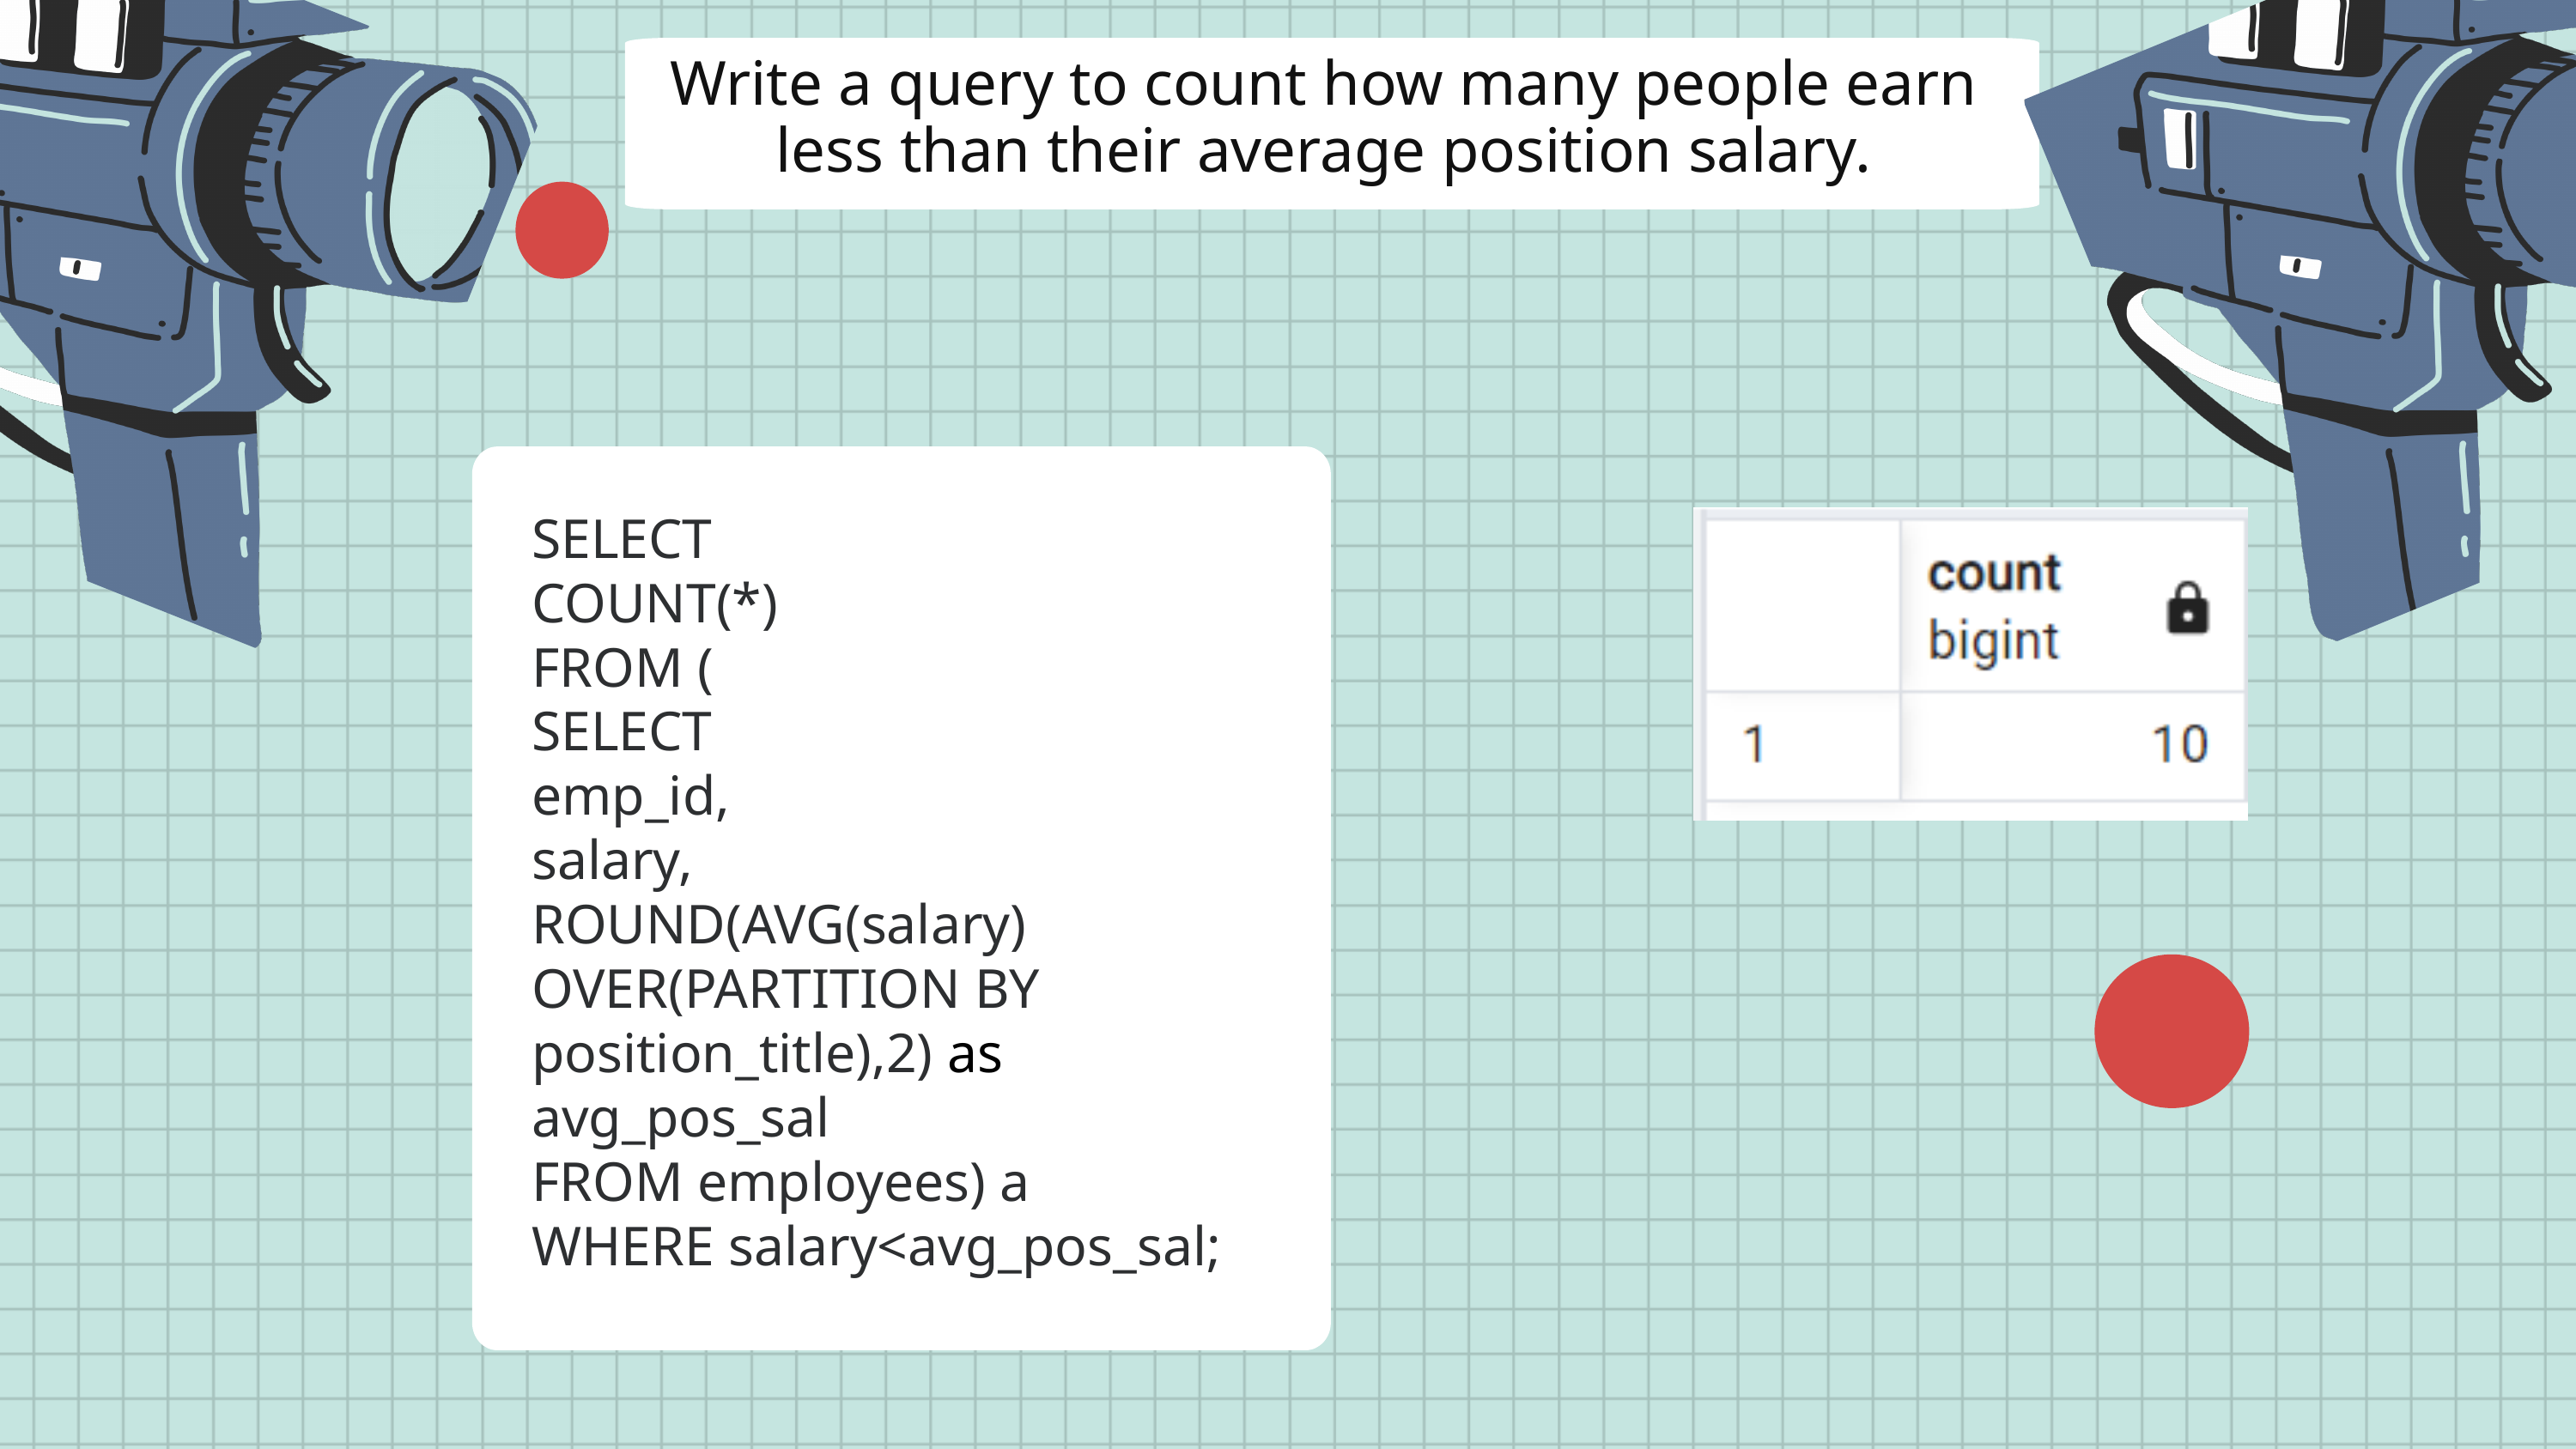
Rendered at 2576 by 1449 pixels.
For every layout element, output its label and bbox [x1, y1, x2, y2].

text_box [2094, 954, 2250, 1109]
text_box [0, 0, 2576, 1449]
text_box [515, 181, 610, 279]
picture [1693, 507, 2248, 821]
text_box [0, 0, 550, 674]
text_box [624, 37, 2040, 209]
text_box [2046, 0, 2576, 674]
text_box [471, 446, 1332, 1351]
